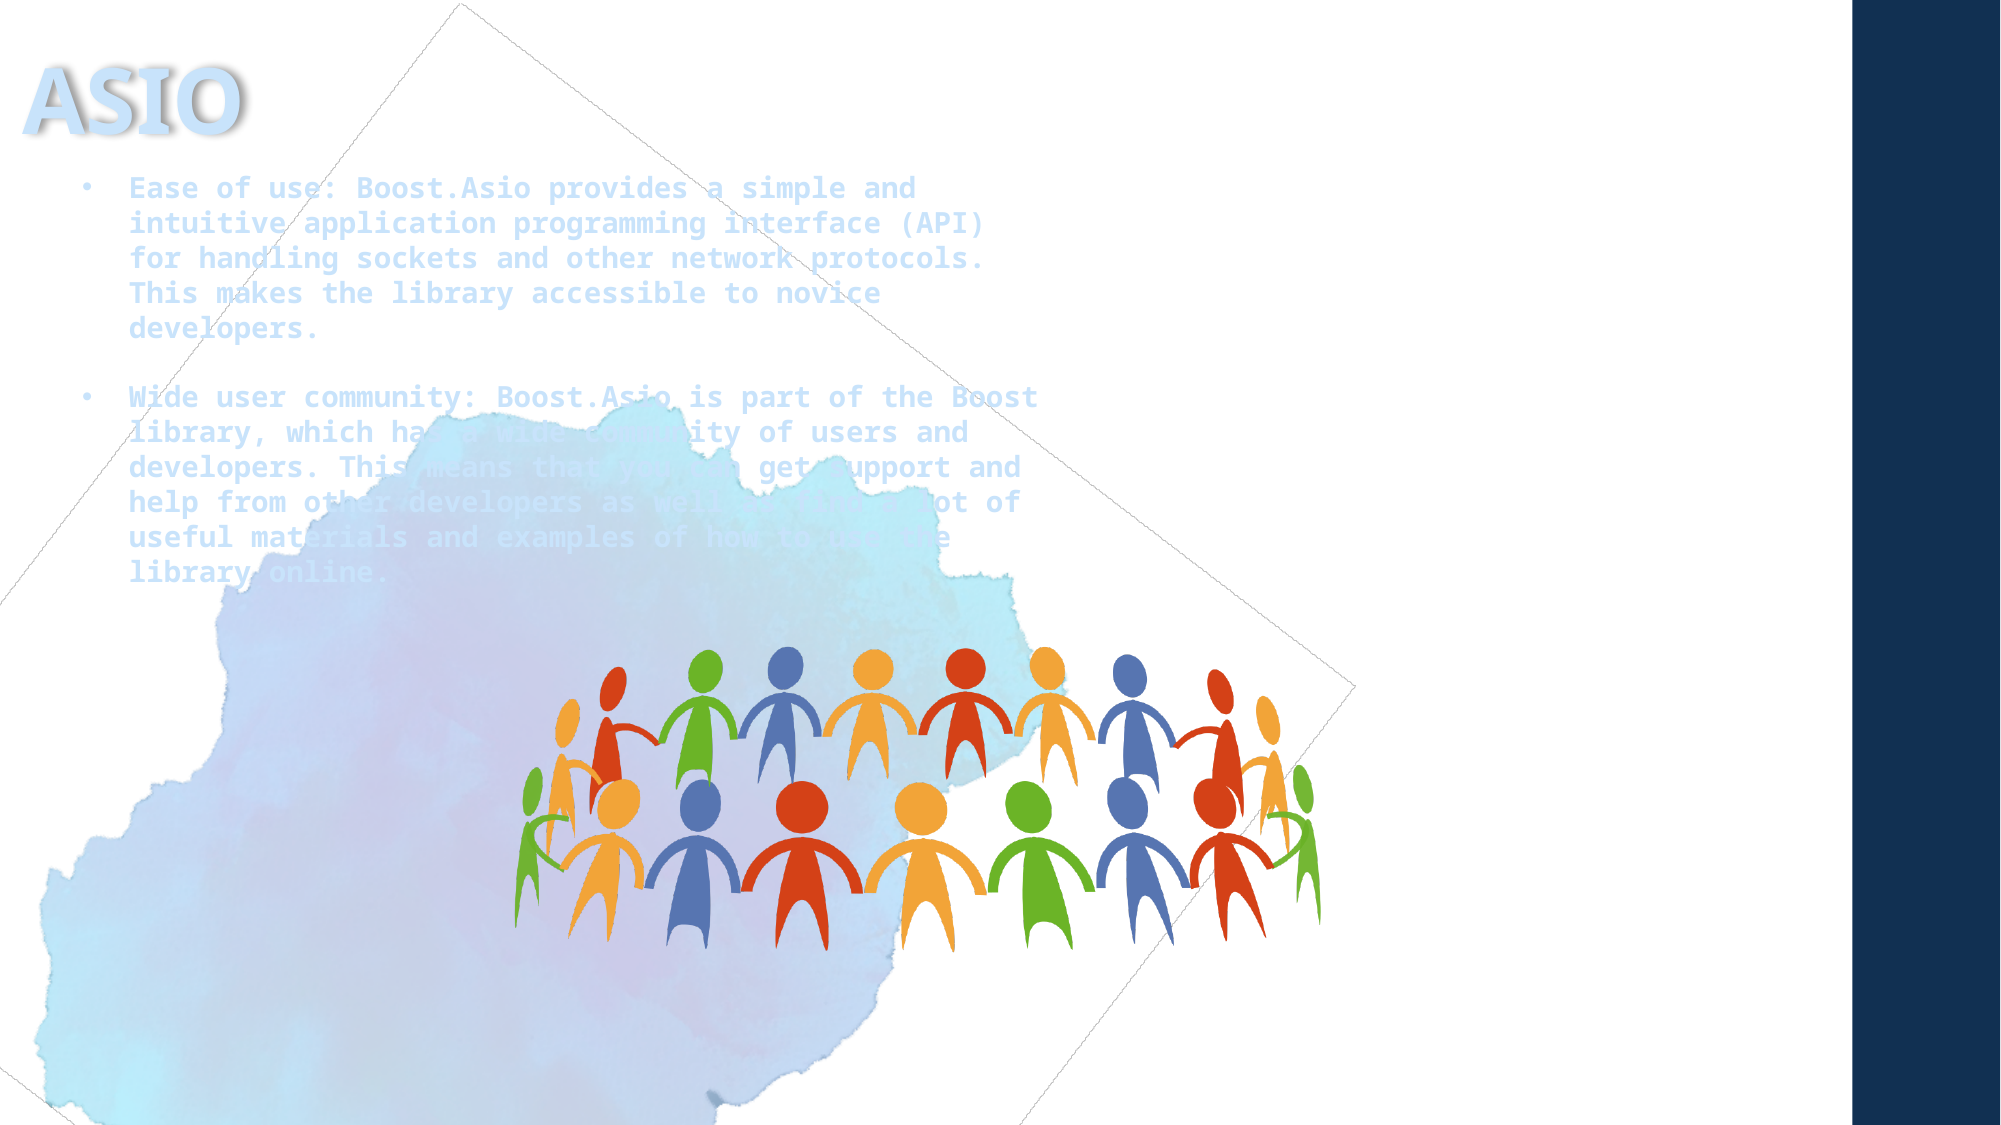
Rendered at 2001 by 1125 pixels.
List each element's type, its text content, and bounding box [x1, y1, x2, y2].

text_box Ease of use: Boost.Asio provides a simple and intuitive application programming interface (API) for handling sockets and other network protocols. This makes the library accessible to novice developers. Wide user community: Boost.Asio is part of the Boost library, which has a wide community of users and developers. This means that you can get support and help from other developers as well as find a lot of useful materials and examples of how to use the library online. [67, 161, 1068, 224]
text_box ASIO [7, 35, 260, 161]
picture [339, 3, 666, 161]
picture [0, 229, 1397, 1125]
